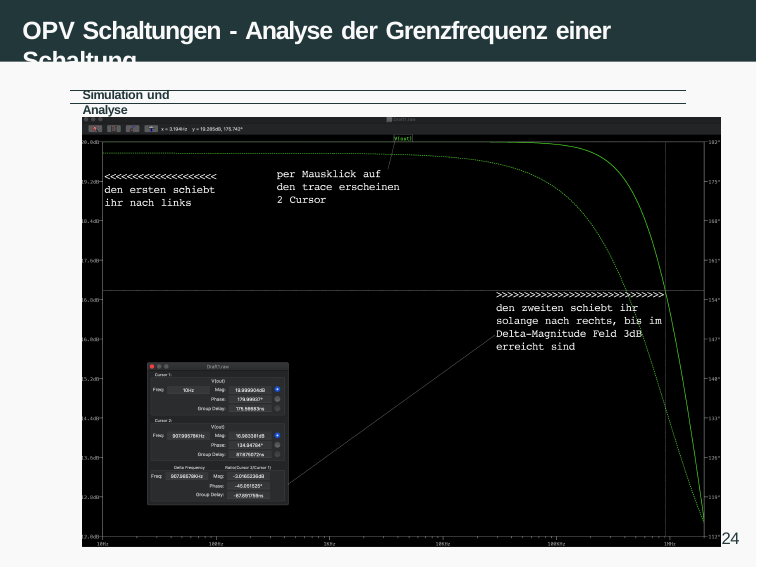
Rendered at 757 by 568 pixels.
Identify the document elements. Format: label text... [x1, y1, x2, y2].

text_box Simulation und Analyse [80, 84, 219, 103]
slide_number 24 [715, 530, 748, 568]
text_box [0, 0, 756, 62]
picture [82, 117, 721, 547]
title OPV Schaltungen - Analyse der Grenzfrequenz einer Schaltung [20, 12, 730, 110]
text_box Simulation und Analyse [80, 104, 219, 117]
